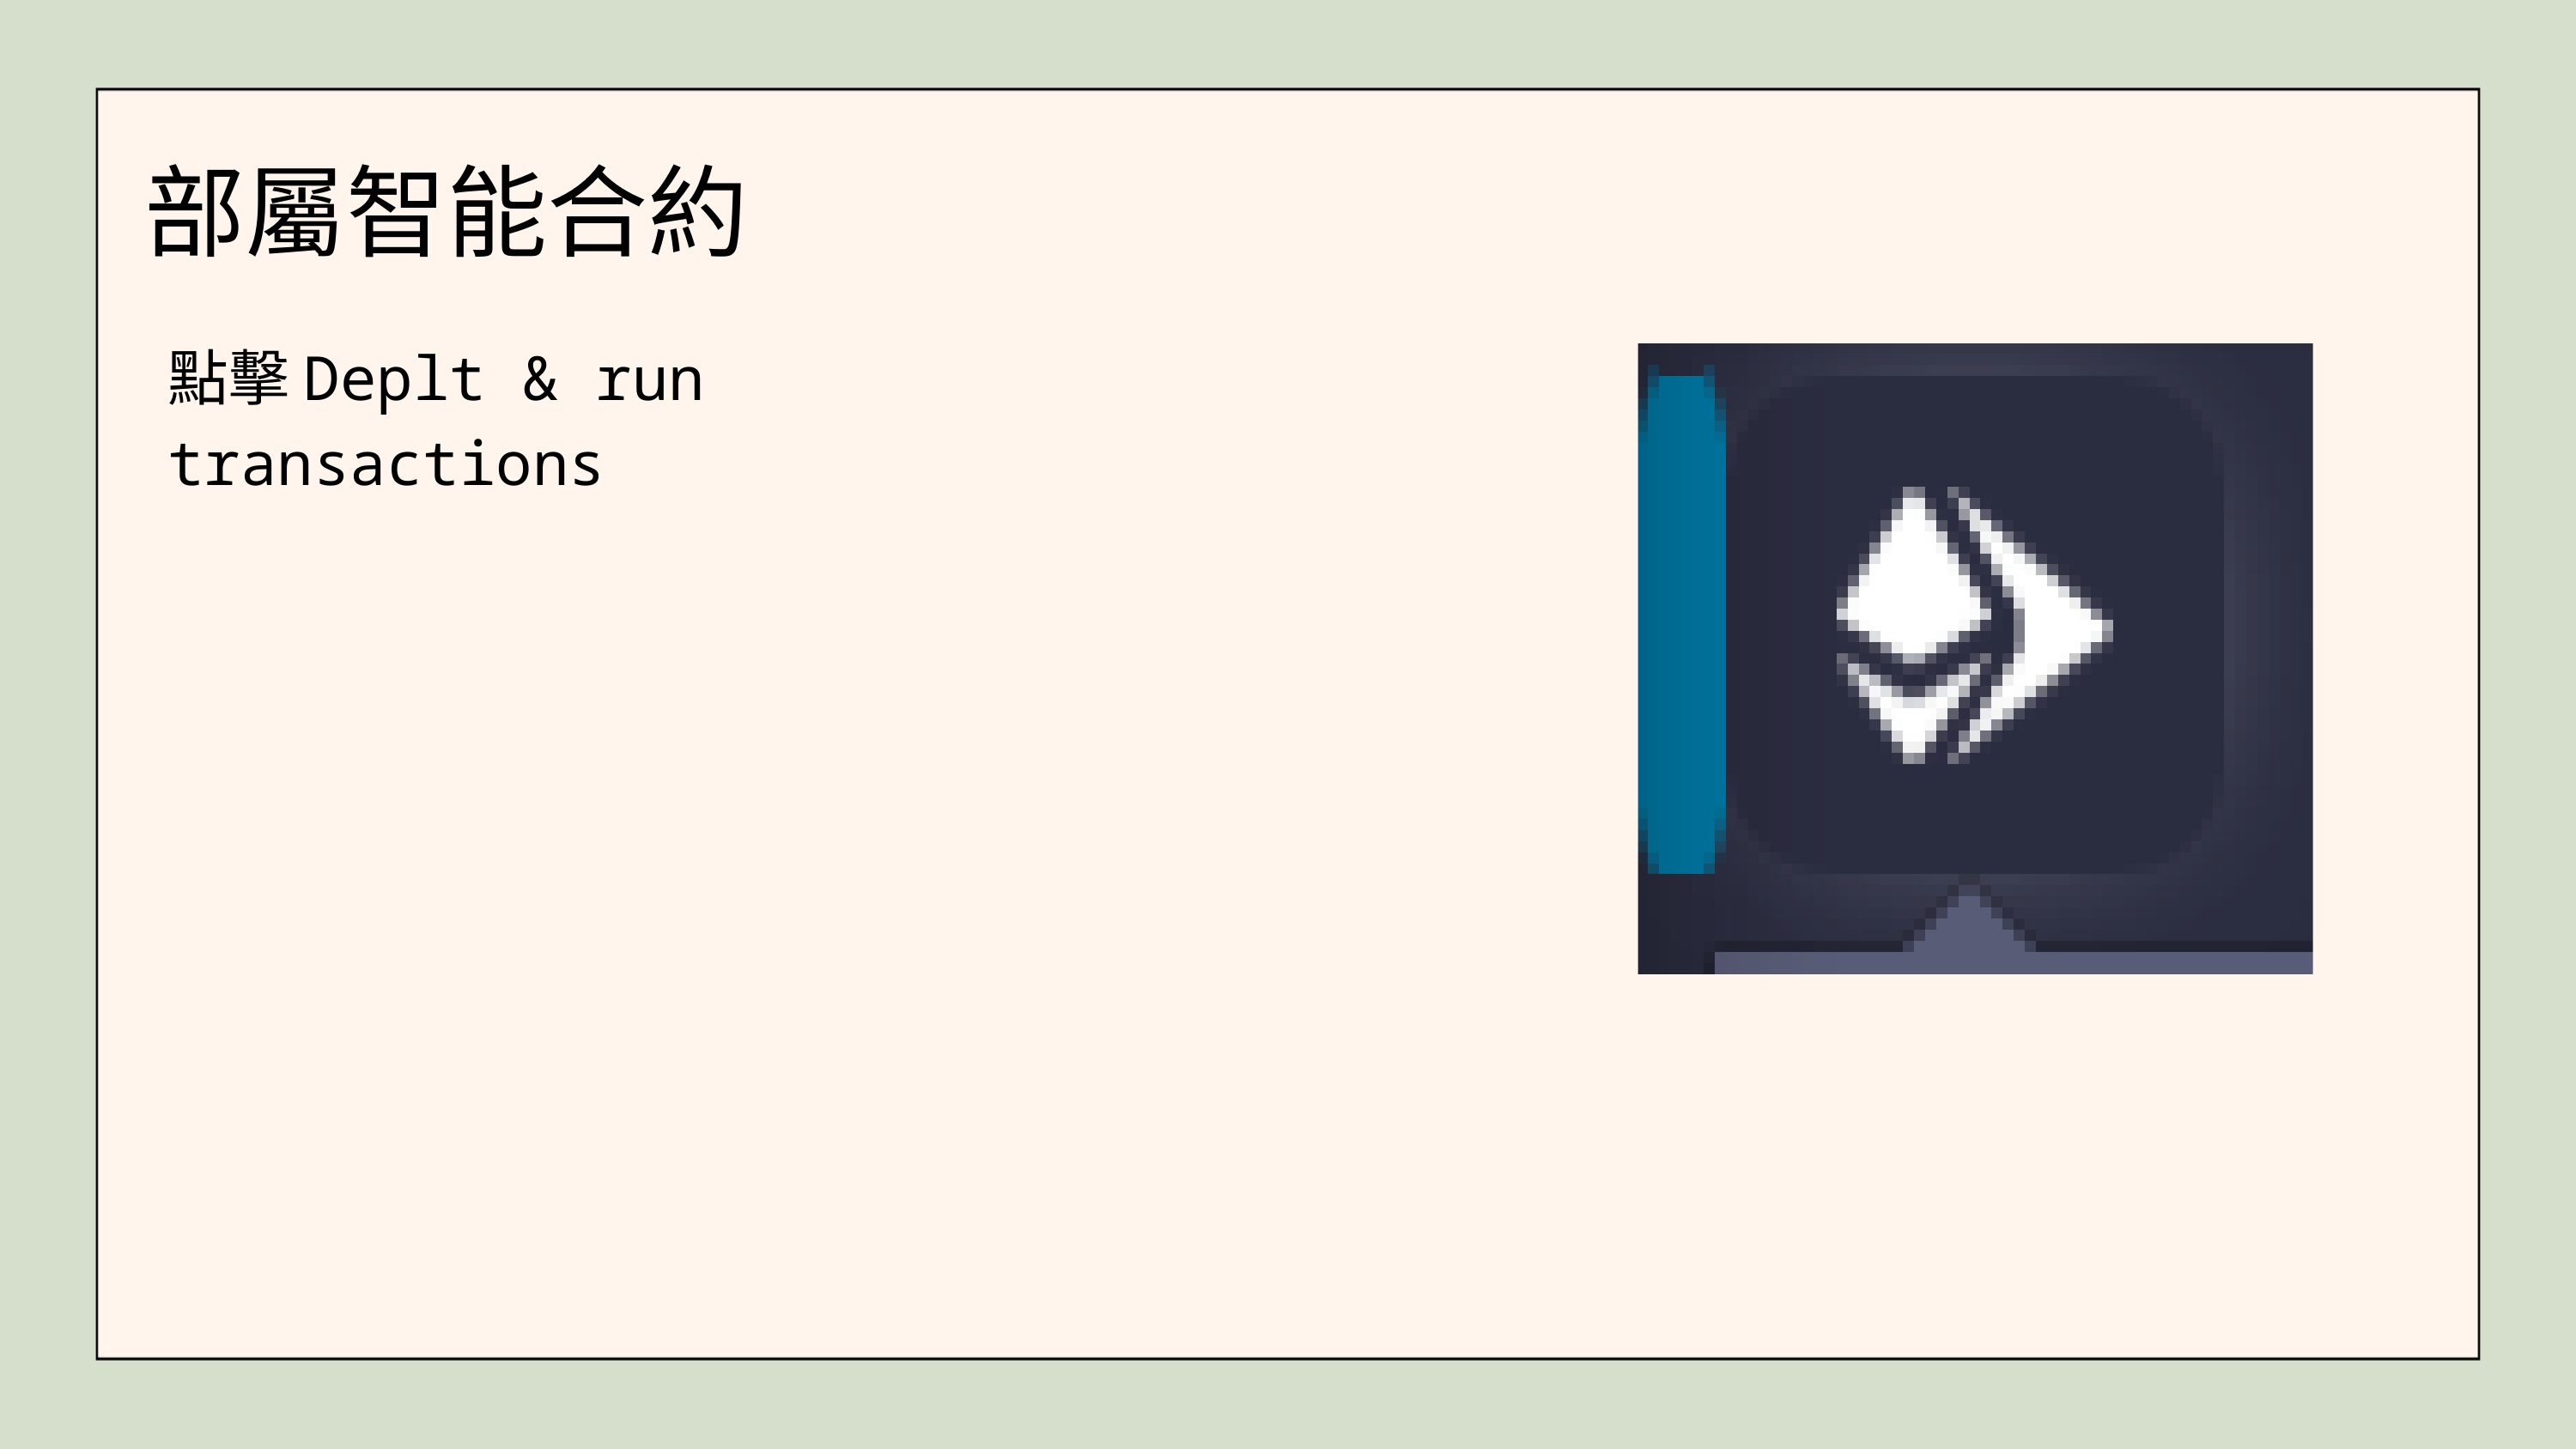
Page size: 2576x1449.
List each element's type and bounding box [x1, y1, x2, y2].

text_box [1637, 343, 2313, 975]
text_box [144, 152, 1876, 265]
text_box [95, 88, 2481, 1361]
text_box [167, 334, 1073, 539]
